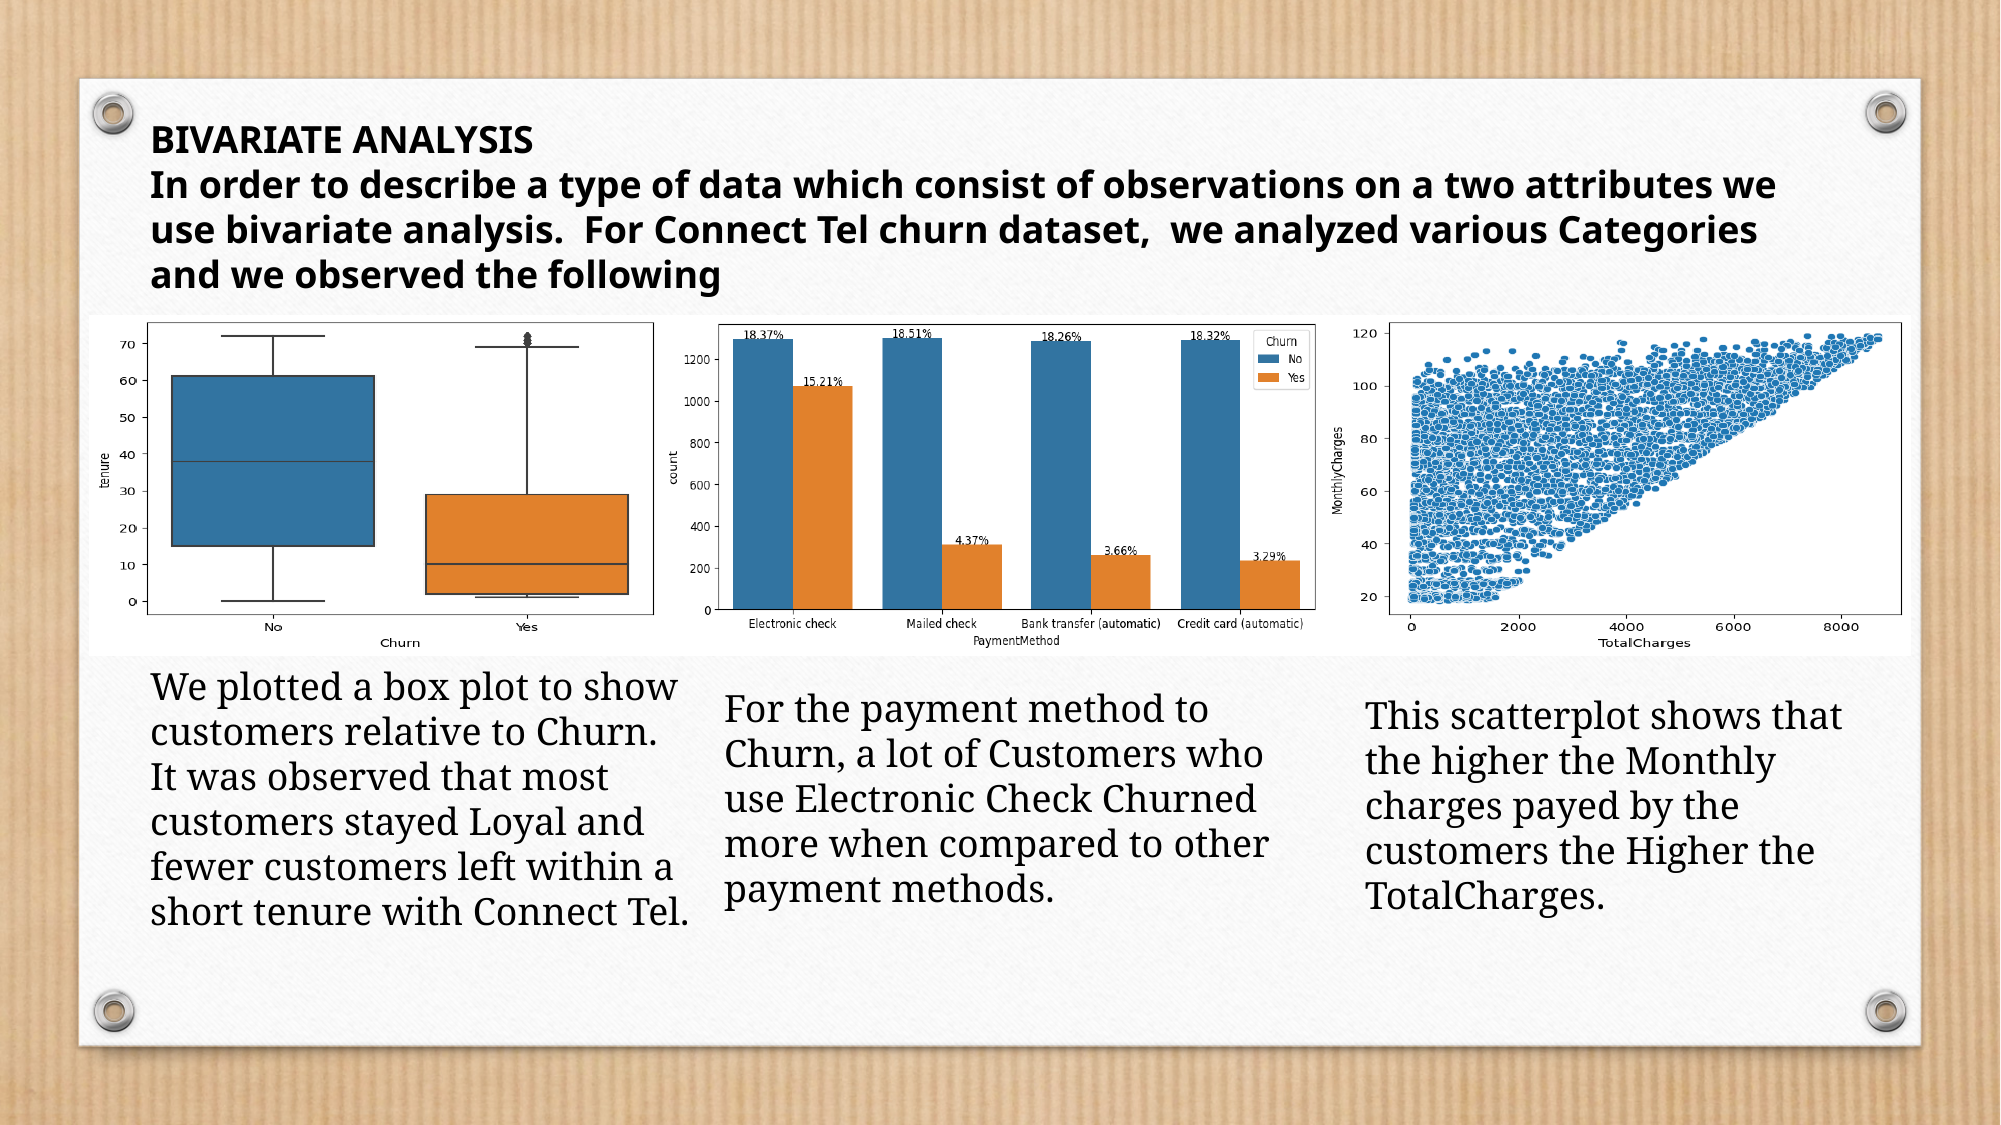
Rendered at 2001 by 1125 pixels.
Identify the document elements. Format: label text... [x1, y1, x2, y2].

picture [0, 0, 2001, 1125]
text_box We plotted a box plot to show customers relative to Churn. It was observed that most customers stayed Loyal and fewer customers left within a short tenure with Connect Tel. [135, 657, 710, 941]
text_box BIVARIATE ANALYSIS In order to describe a type of data which consist of observations on a two attributes we use bivariate analysis. For Connect Tel churn dataset, we analyzed various Categories and we observed the following [135, 108, 1846, 303]
text_box For the payment method to Churn, a lot of Customers who use Electronic Check Churned more when compared to other payment methods. [709, 677, 1307, 918]
text_box This scatterplot shows that the higher the Monthly charges payed by the customers the Higher the TotalCharges. [1350, 684, 1898, 925]
